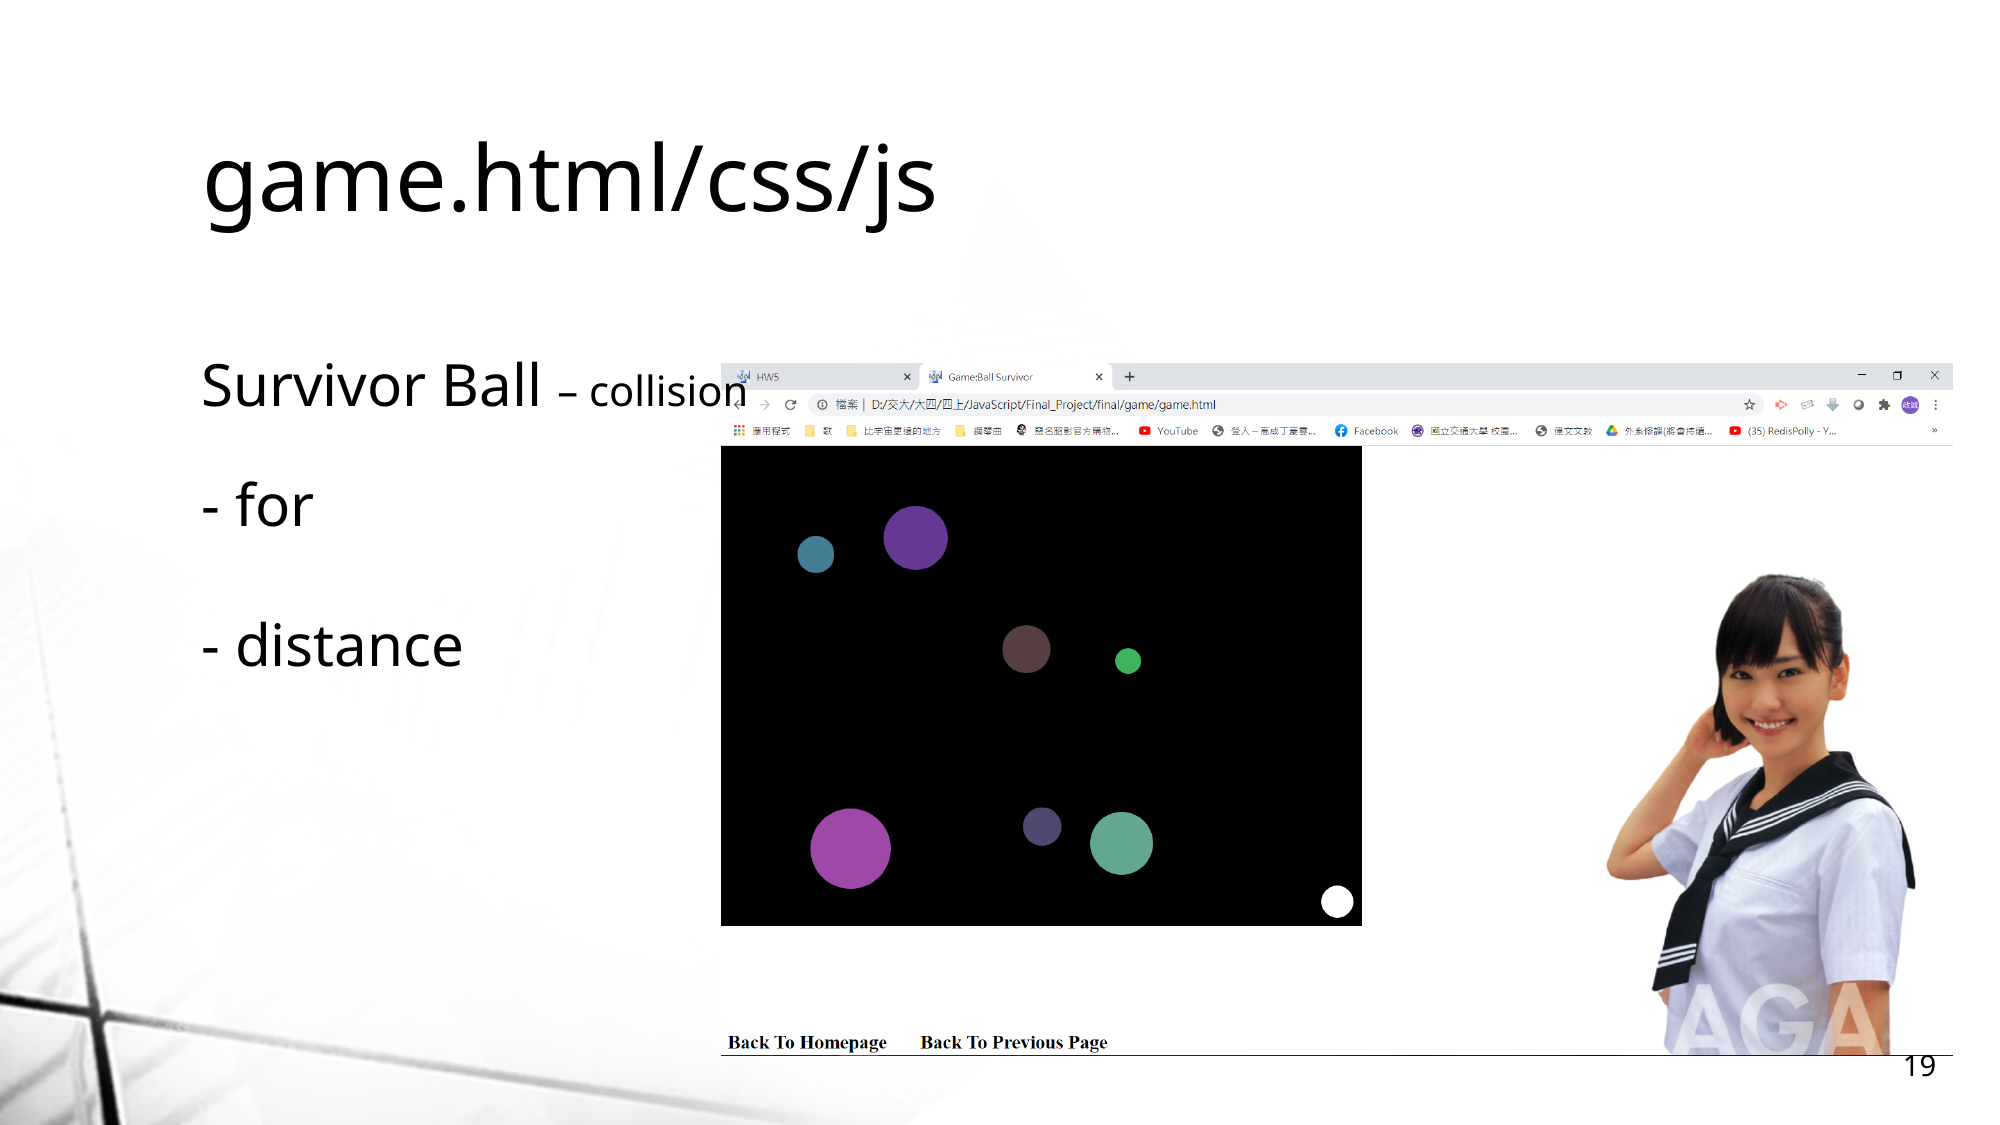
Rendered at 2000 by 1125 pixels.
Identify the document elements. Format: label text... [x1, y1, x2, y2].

text_box Survivor Ball – collision - for - distance [186, 340, 1499, 1125]
text_box game.html/css/js [187, 112, 1338, 238]
text_box 19 [1888, 1057, 1952, 1090]
picture [0, 0, 2000, 1125]
